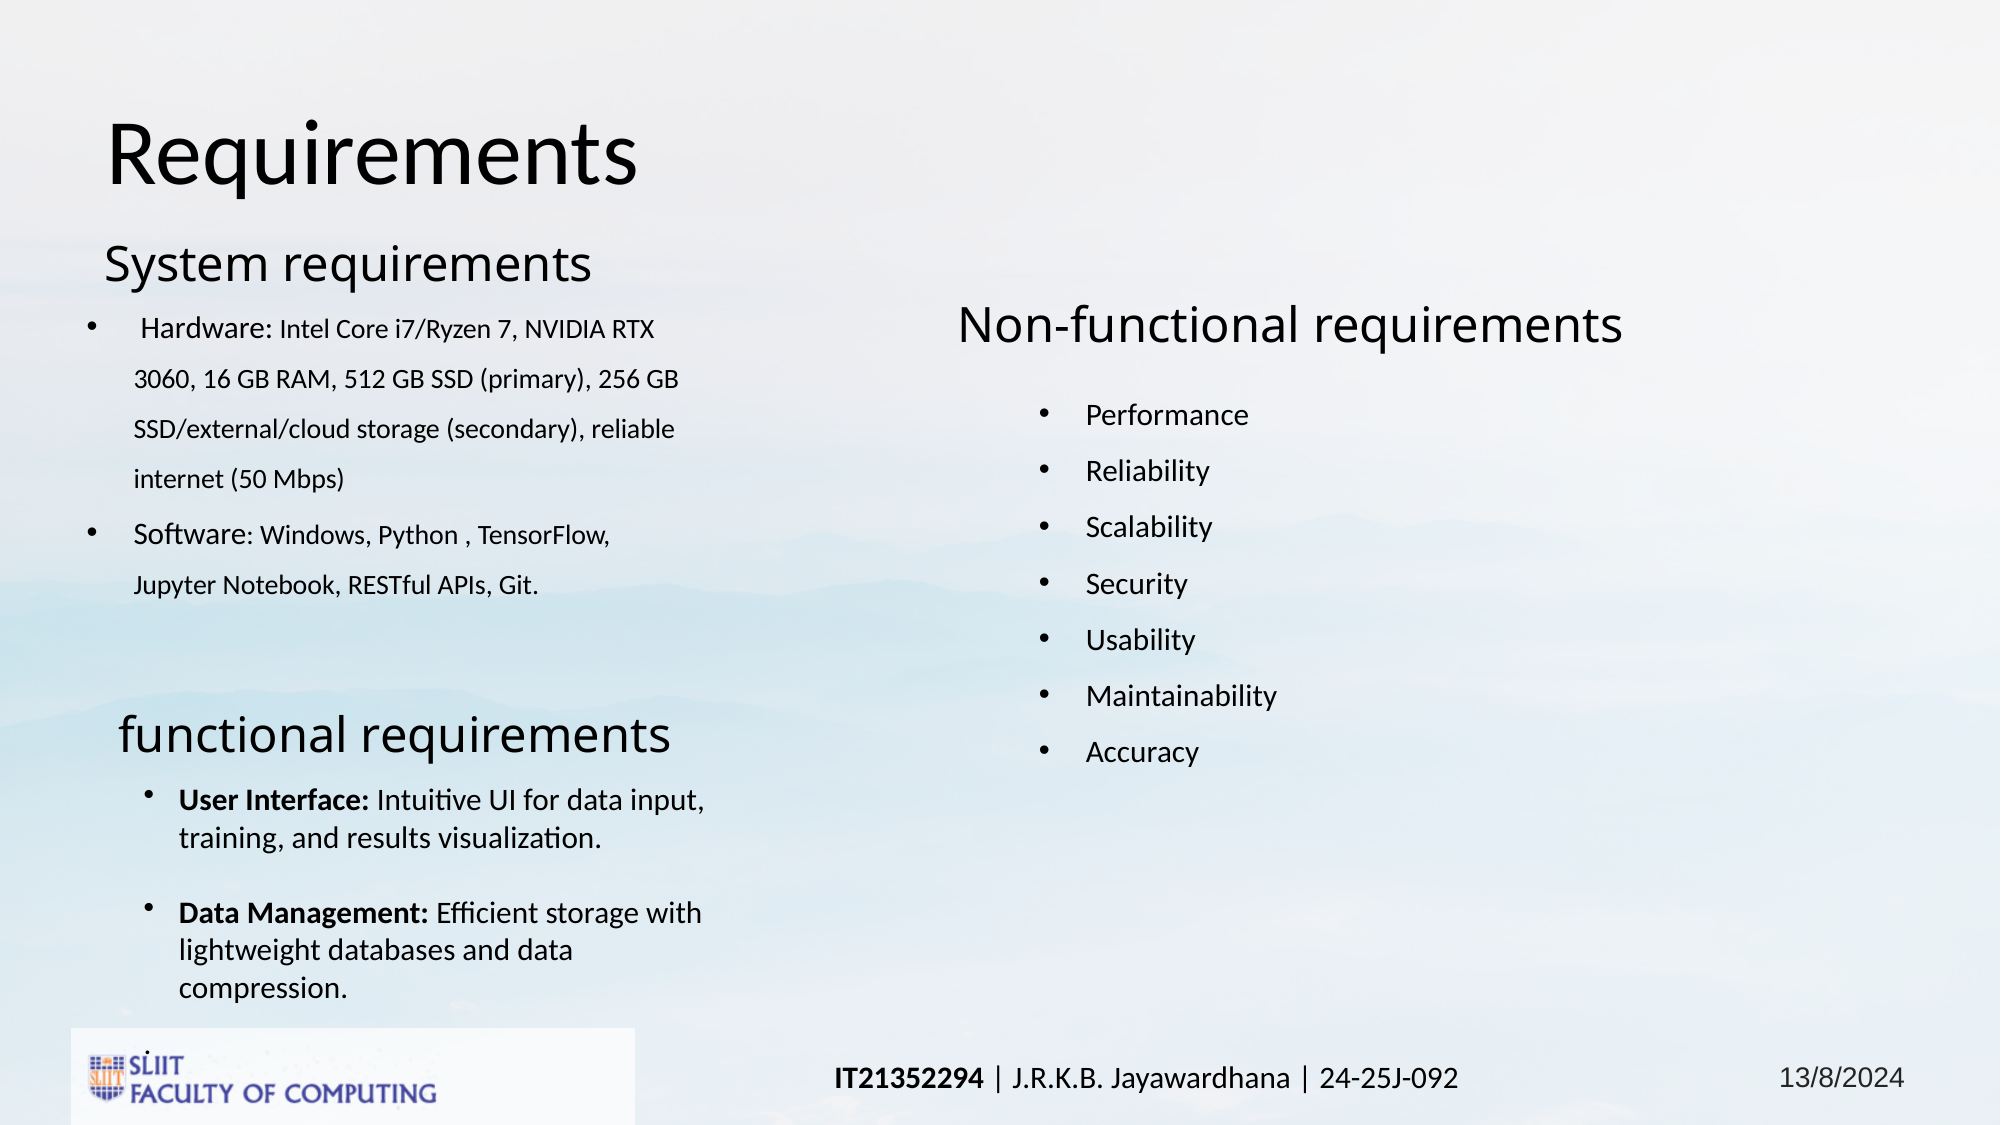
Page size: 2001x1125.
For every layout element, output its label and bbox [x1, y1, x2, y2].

text_box [70, 1027, 1930, 1125]
picture [0, 0, 2000, 1125]
